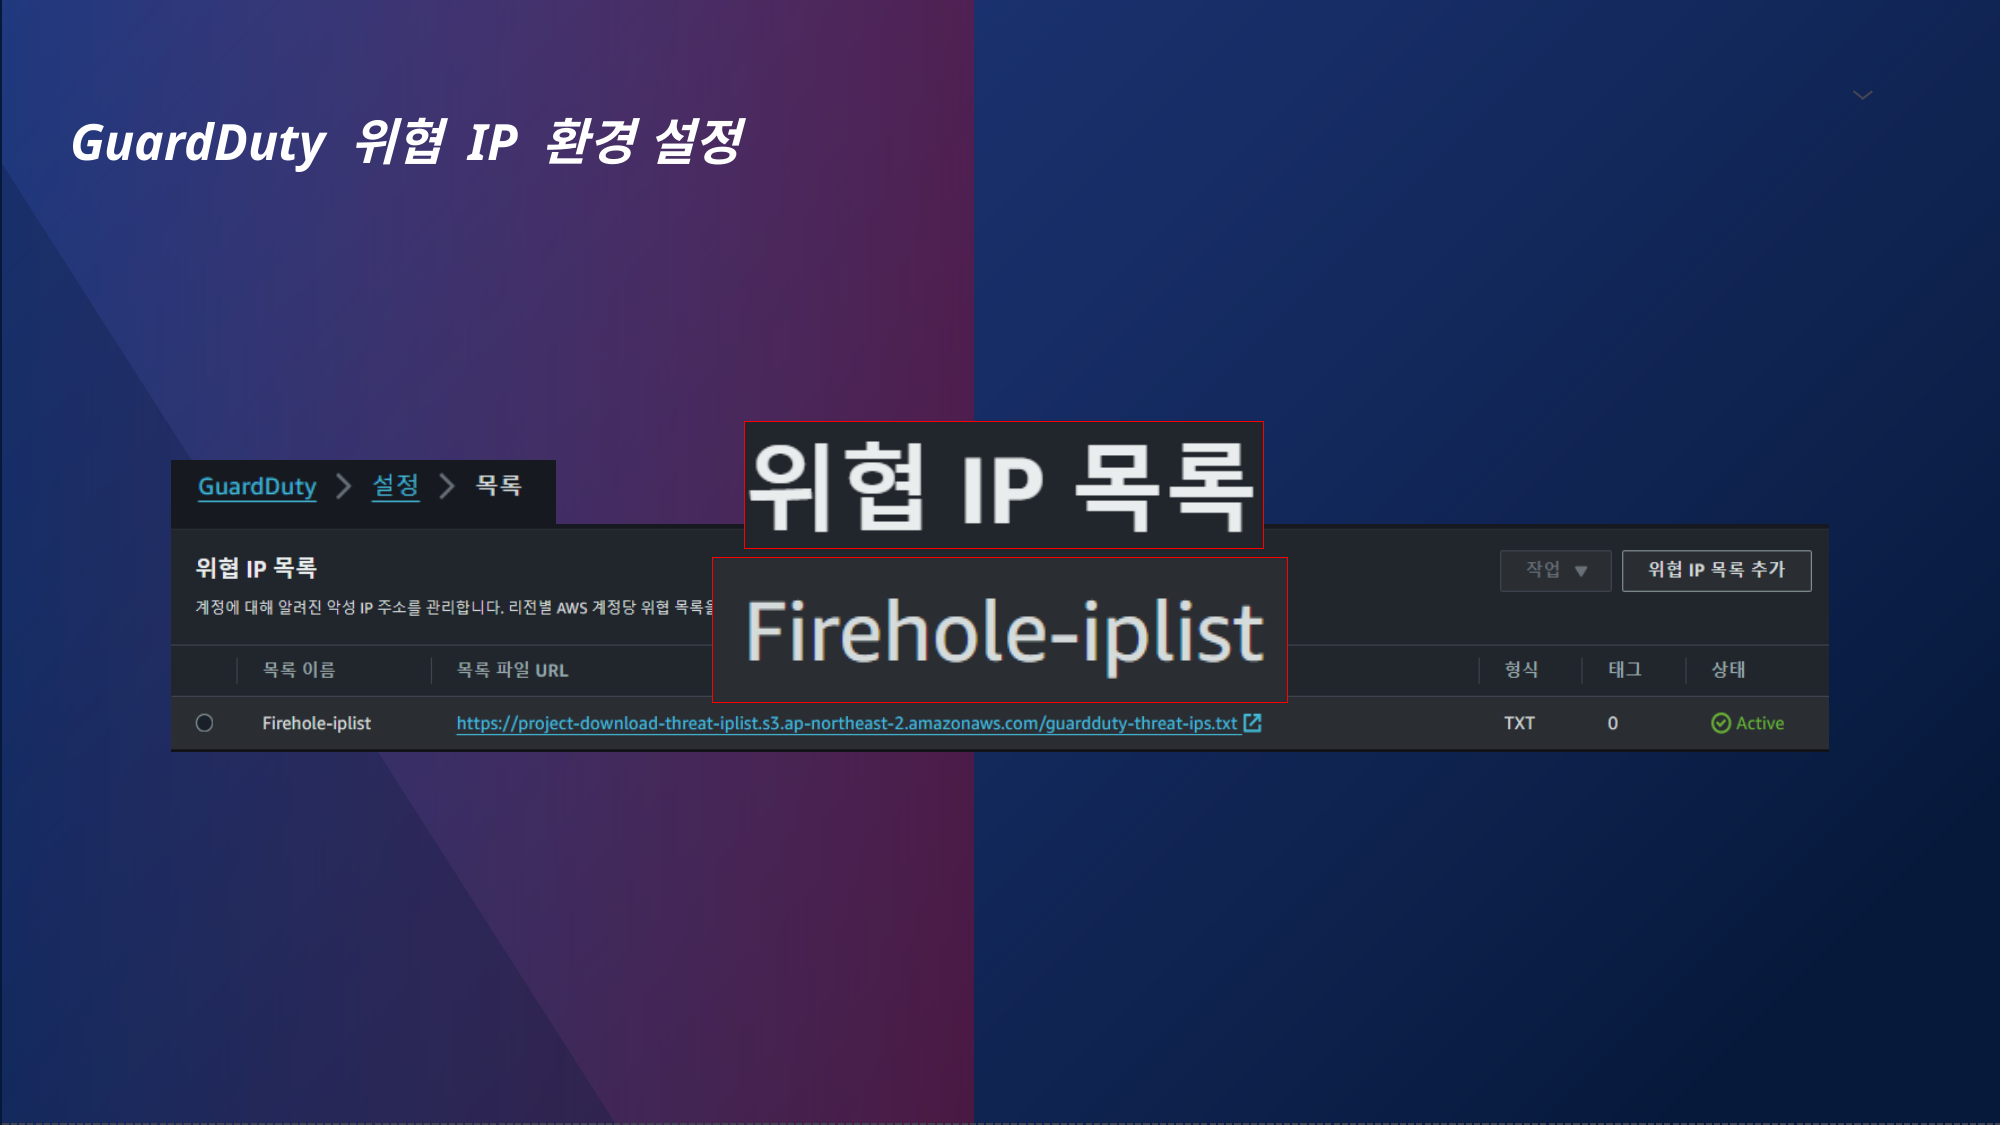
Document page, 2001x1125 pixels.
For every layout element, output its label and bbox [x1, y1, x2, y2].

picture [170, 421, 1829, 752]
text_box [2, 0, 2000, 91]
text_box [2, 91, 2000, 1125]
